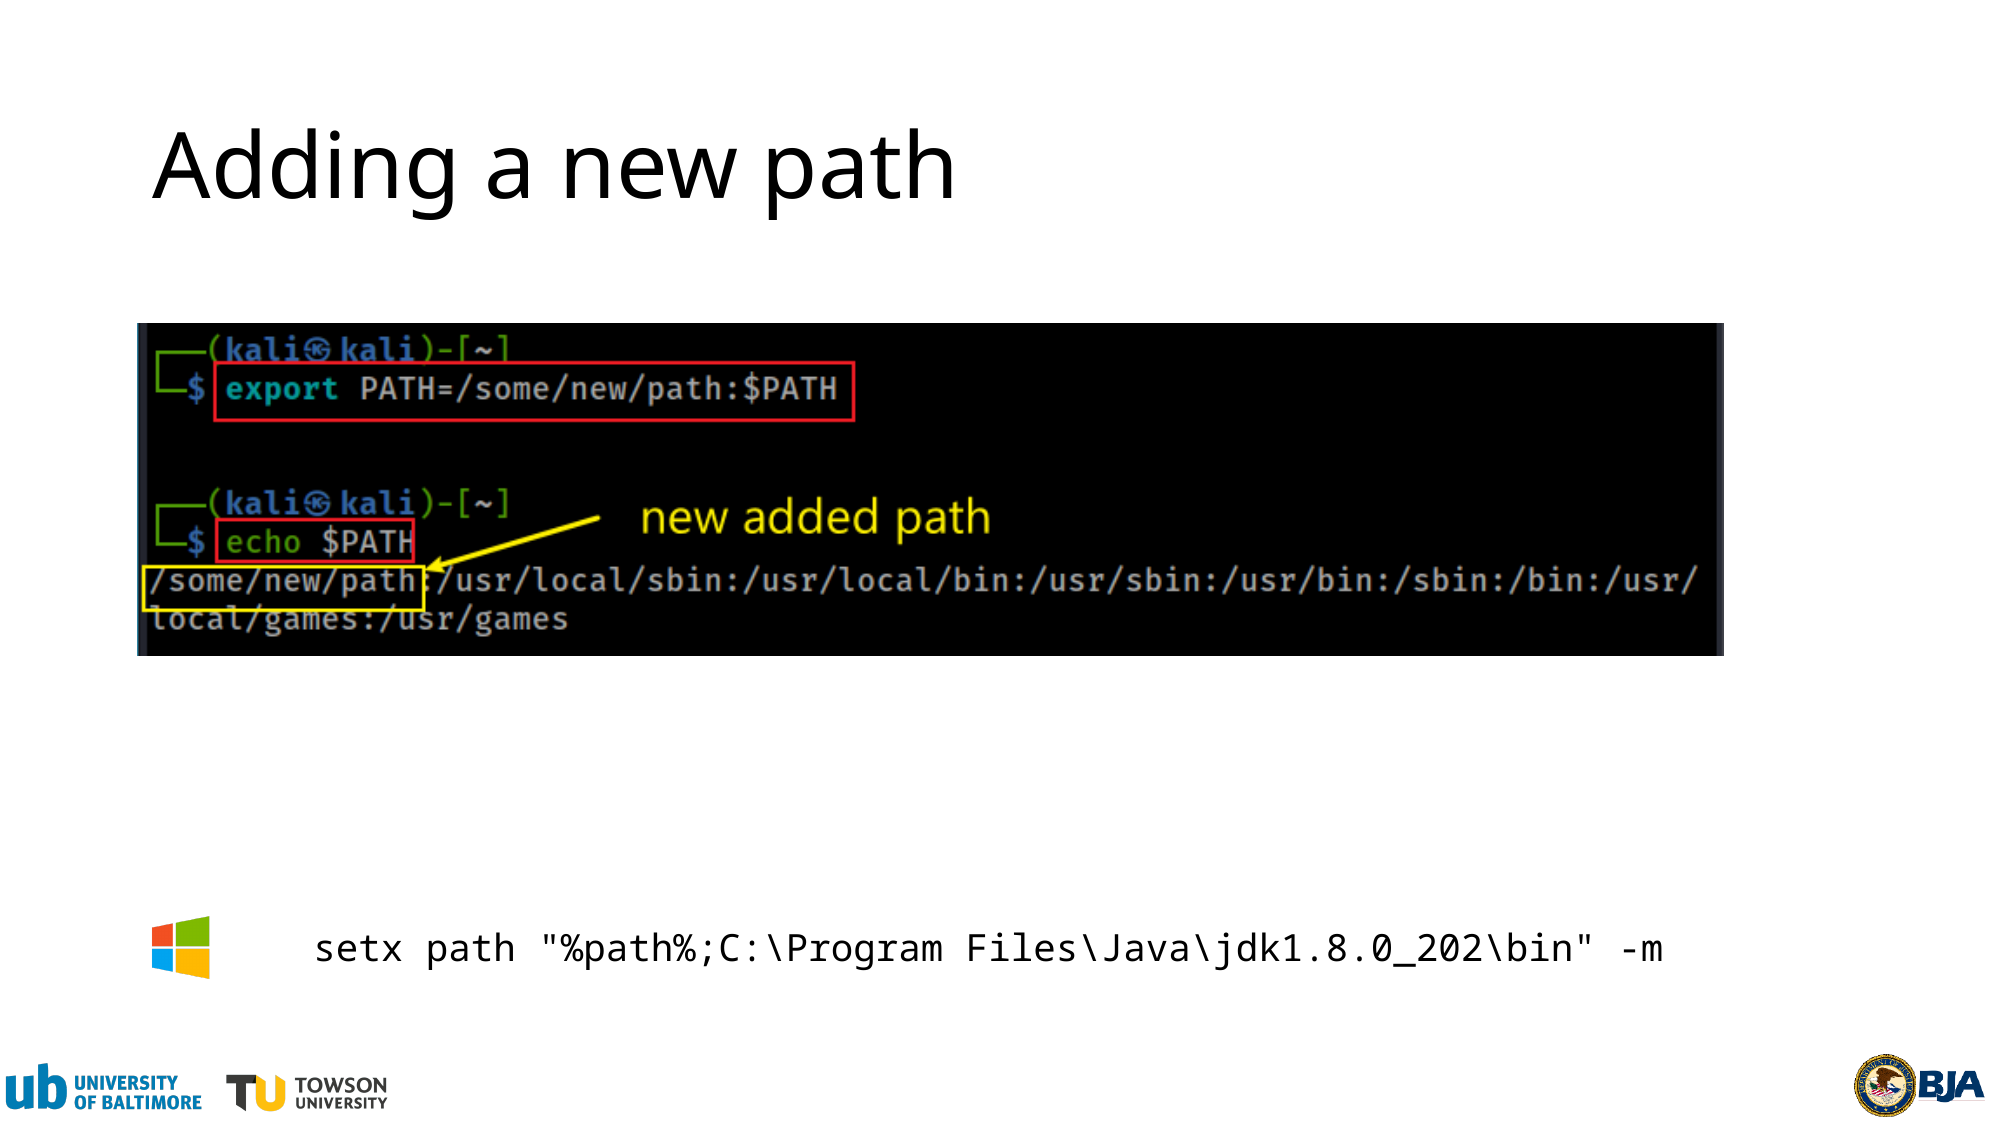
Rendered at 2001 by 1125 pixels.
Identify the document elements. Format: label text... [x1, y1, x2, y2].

text_box setx path "%path%;C:\Program Files\Java\jdk1.8.0_202\bin" -m [298, 916, 1920, 977]
picture [0, 1031, 407, 1125]
picture [137, 323, 1724, 656]
title Adding a new path [137, 59, 1863, 278]
picture [1854, 1054, 1986, 1117]
picture [137, 904, 224, 991]
